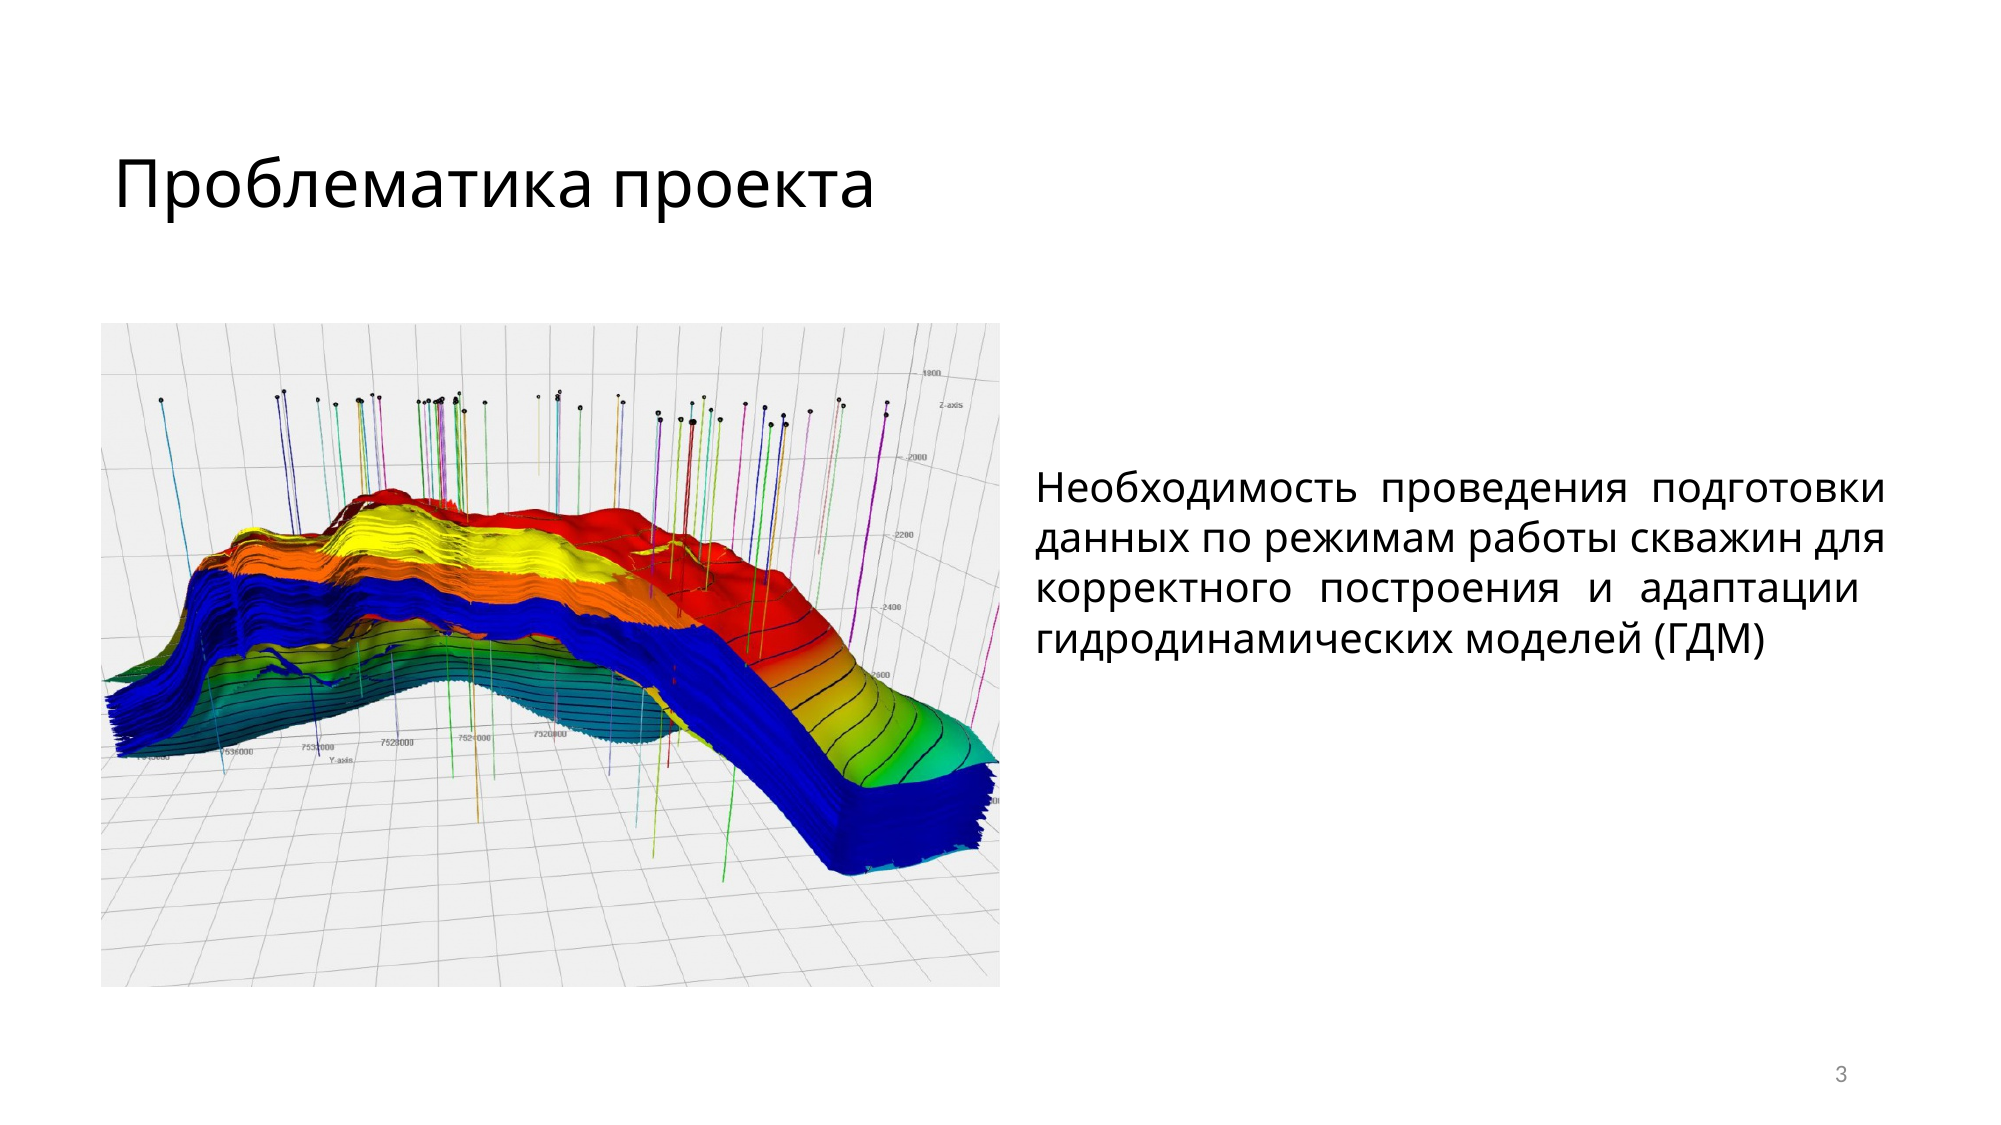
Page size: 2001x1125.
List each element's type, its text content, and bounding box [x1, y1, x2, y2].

slide_number 3 [1412, 1042, 1863, 1103]
picture [101, 323, 1000, 987]
text_box Необходимость проведения подготовки данных по режимам работы скважин для корректного построения и адаптации гидродинамических моделей (ГДМ) [1020, 453, 1902, 669]
text_box Проблематика проекта [99, 92, 1378, 228]
